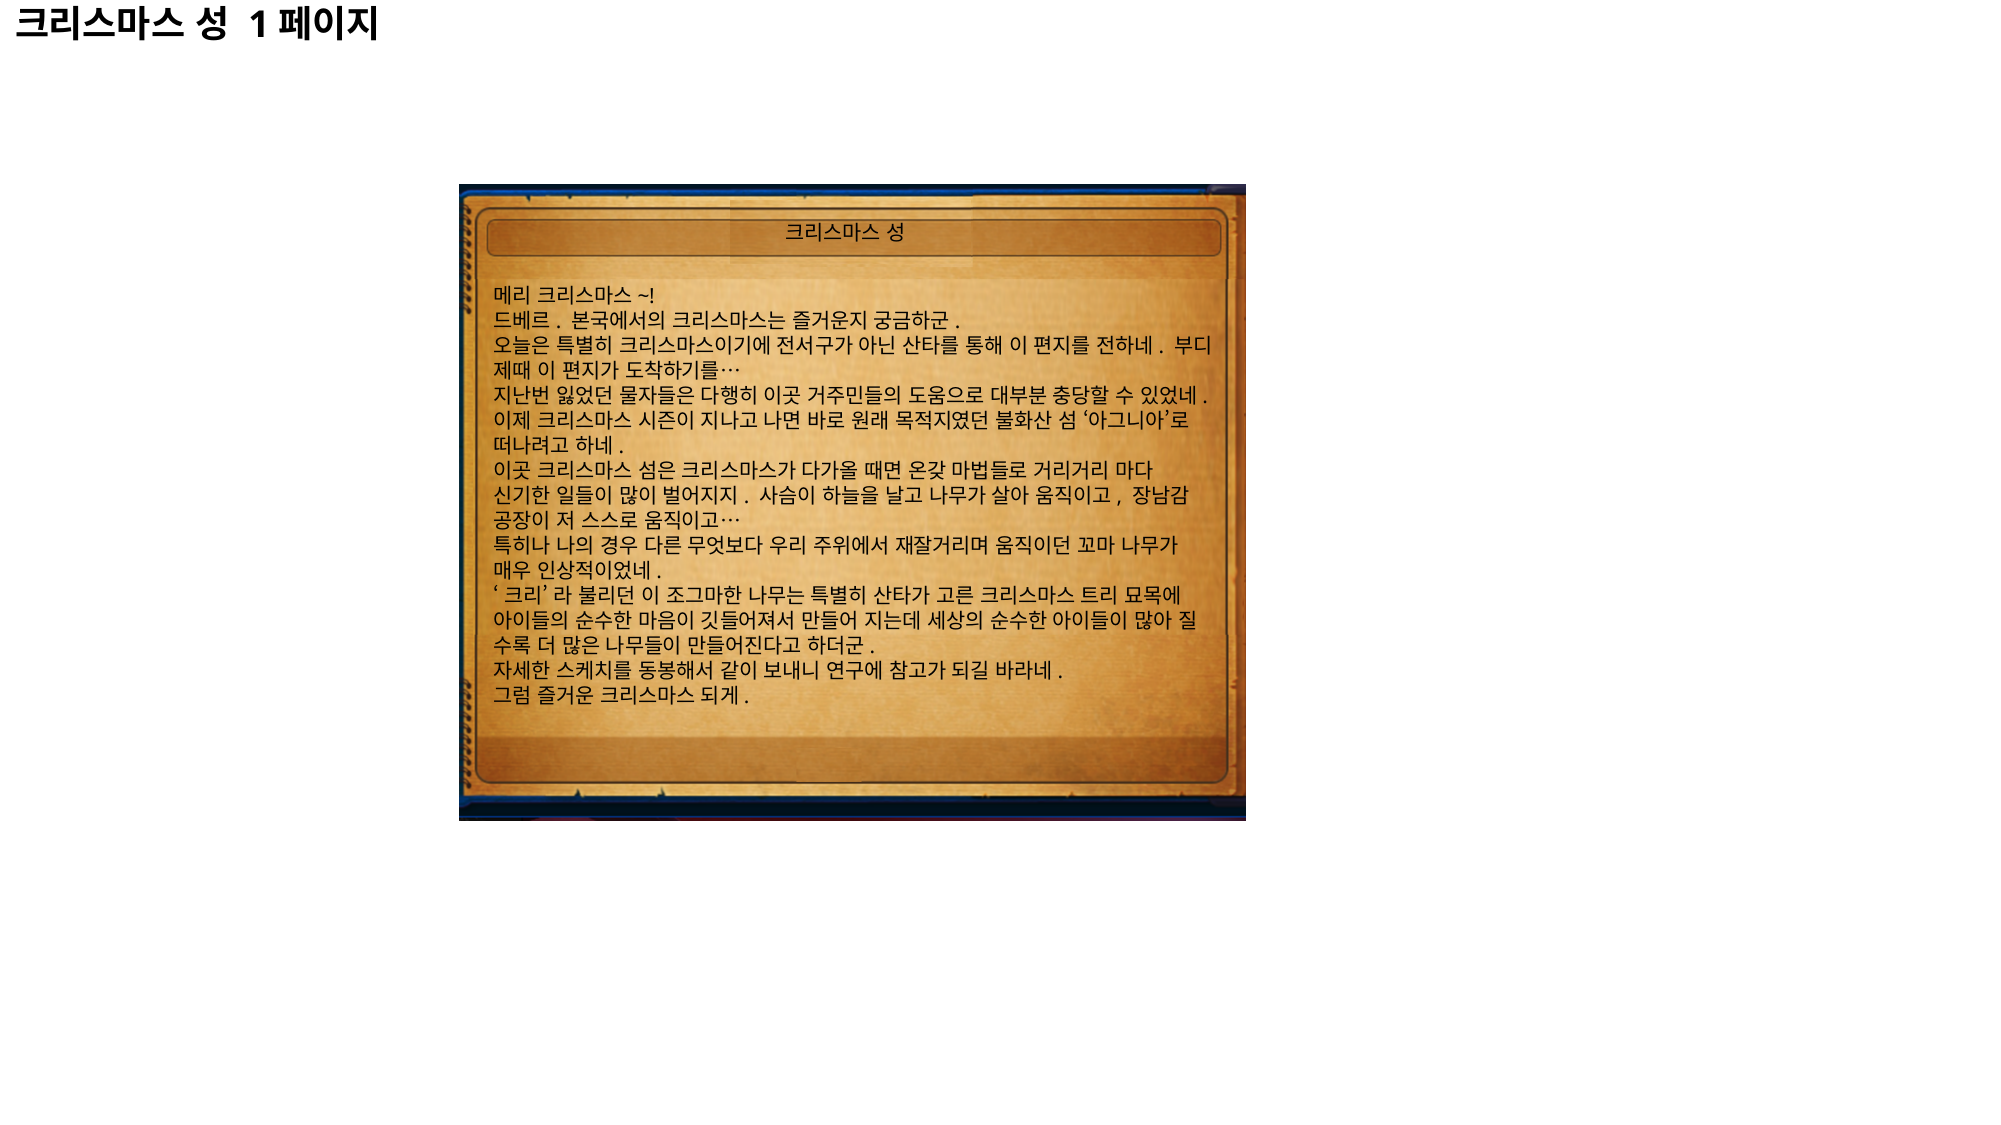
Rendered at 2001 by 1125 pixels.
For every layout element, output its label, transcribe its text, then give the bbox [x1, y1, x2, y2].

title 크리스마스 성 1페이지 [0, 0, 2000, 54]
picture [459, 184, 1246, 821]
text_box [730, 199, 971, 265]
